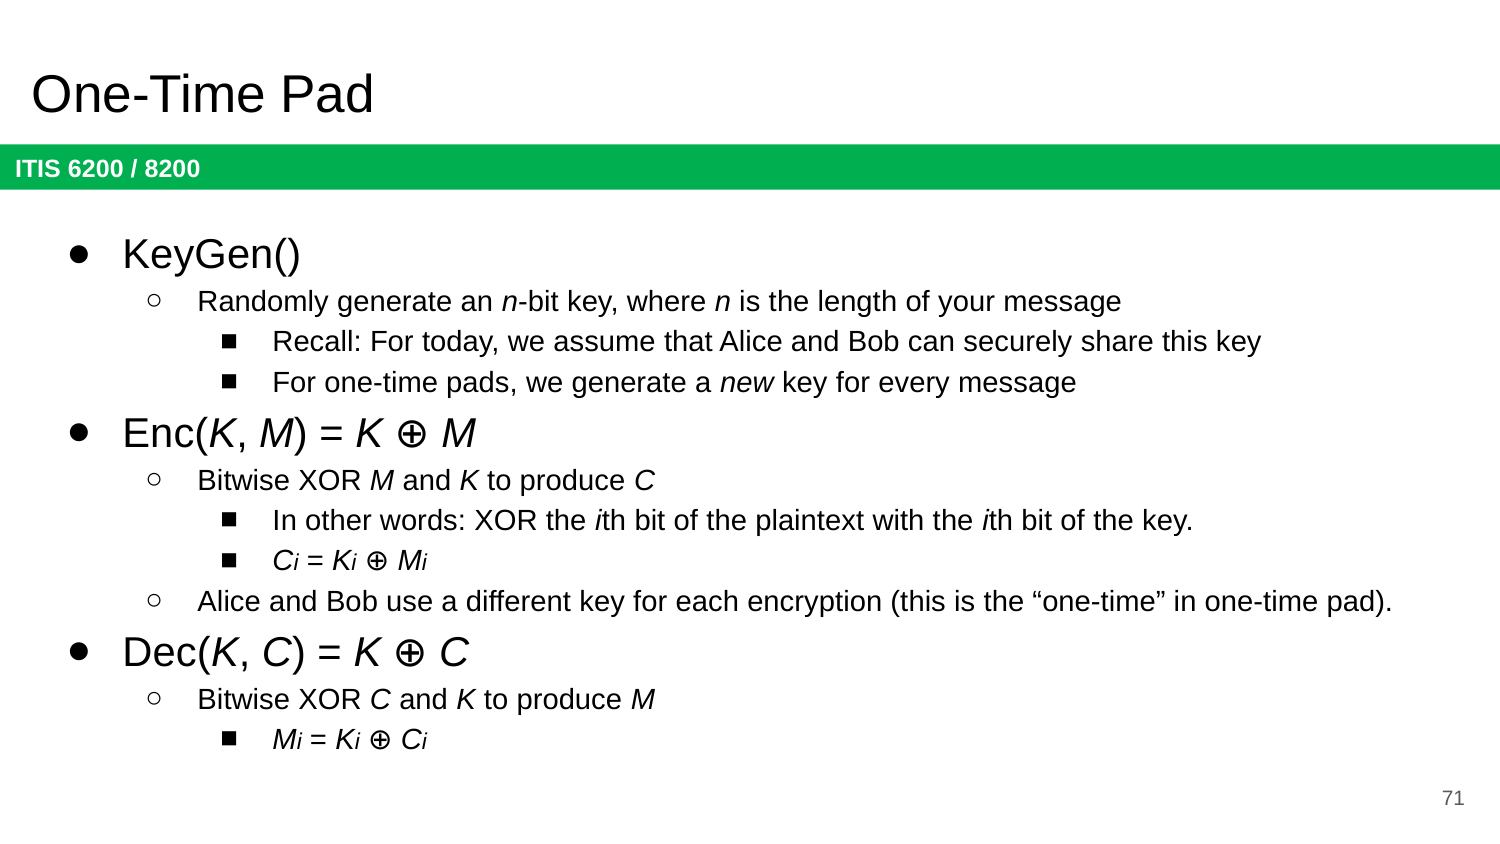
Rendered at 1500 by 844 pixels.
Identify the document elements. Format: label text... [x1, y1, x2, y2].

list KeyGen() Randomly generate an n-bit key, where n is the length of your message Recall: For today, we assume that Alice and Bob can securely share this key For one-time pads, we generate a new key for every message Enc(K, M) = K ⊕ M Bitwise XOR M and K to produce C In other words: XOR the ith bit of the plaintext with the ith bit of the key. Ci = Ki ⊕ Mi Alice and Bob use a different key for each encryption (this is the “one-time” in one-time pad). Dec(K, C) = K ⊕ C Bitwise XOR C and K to produce M Mi = Ki ⊕ Ci [32, 204, 1431, 823]
title One-Time Pad [16, 44, 1415, 139]
slide_number 71 [1389, 764, 1480, 830]
